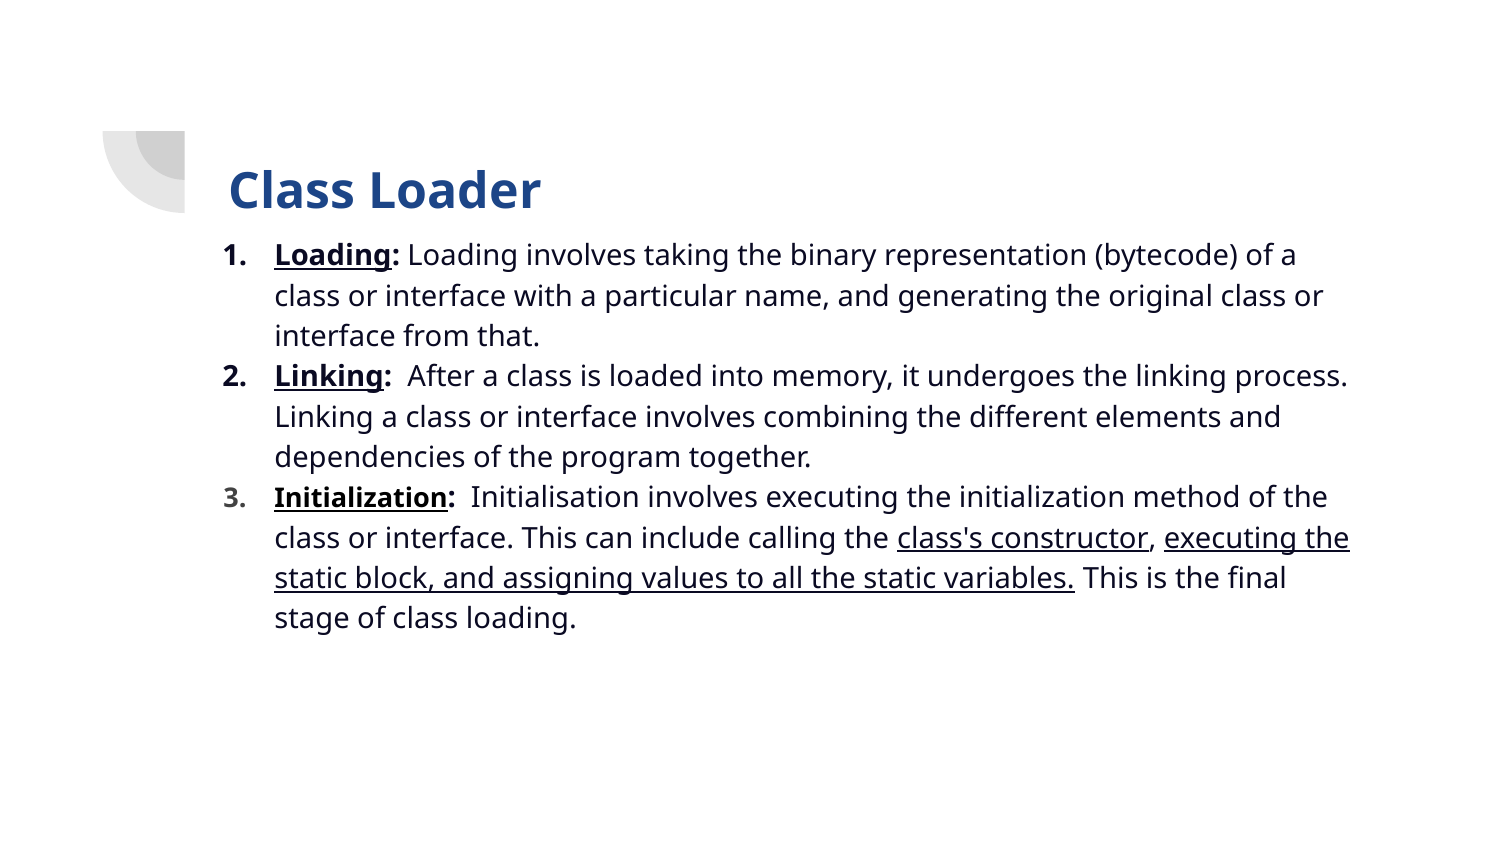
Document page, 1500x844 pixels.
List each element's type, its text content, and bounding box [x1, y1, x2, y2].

title Class Loader [184, 134, 1368, 216]
list Loading: Loading involves taking the binary representation (bytecode) of a class or interface with a particular name, and generating the original class or interface from that. Linking: After a class is loaded into memory, it undergoes the linking process. Linking a class or interface involves combining the different elements and dependencies of the program together. Initialization: Initialisation involves executing the initialization method of the class or interface. This can include calling the class's constructor, executing the static block, and assigning values to all the static variables. This is the final stage of class loading. [184, 216, 1368, 670]
